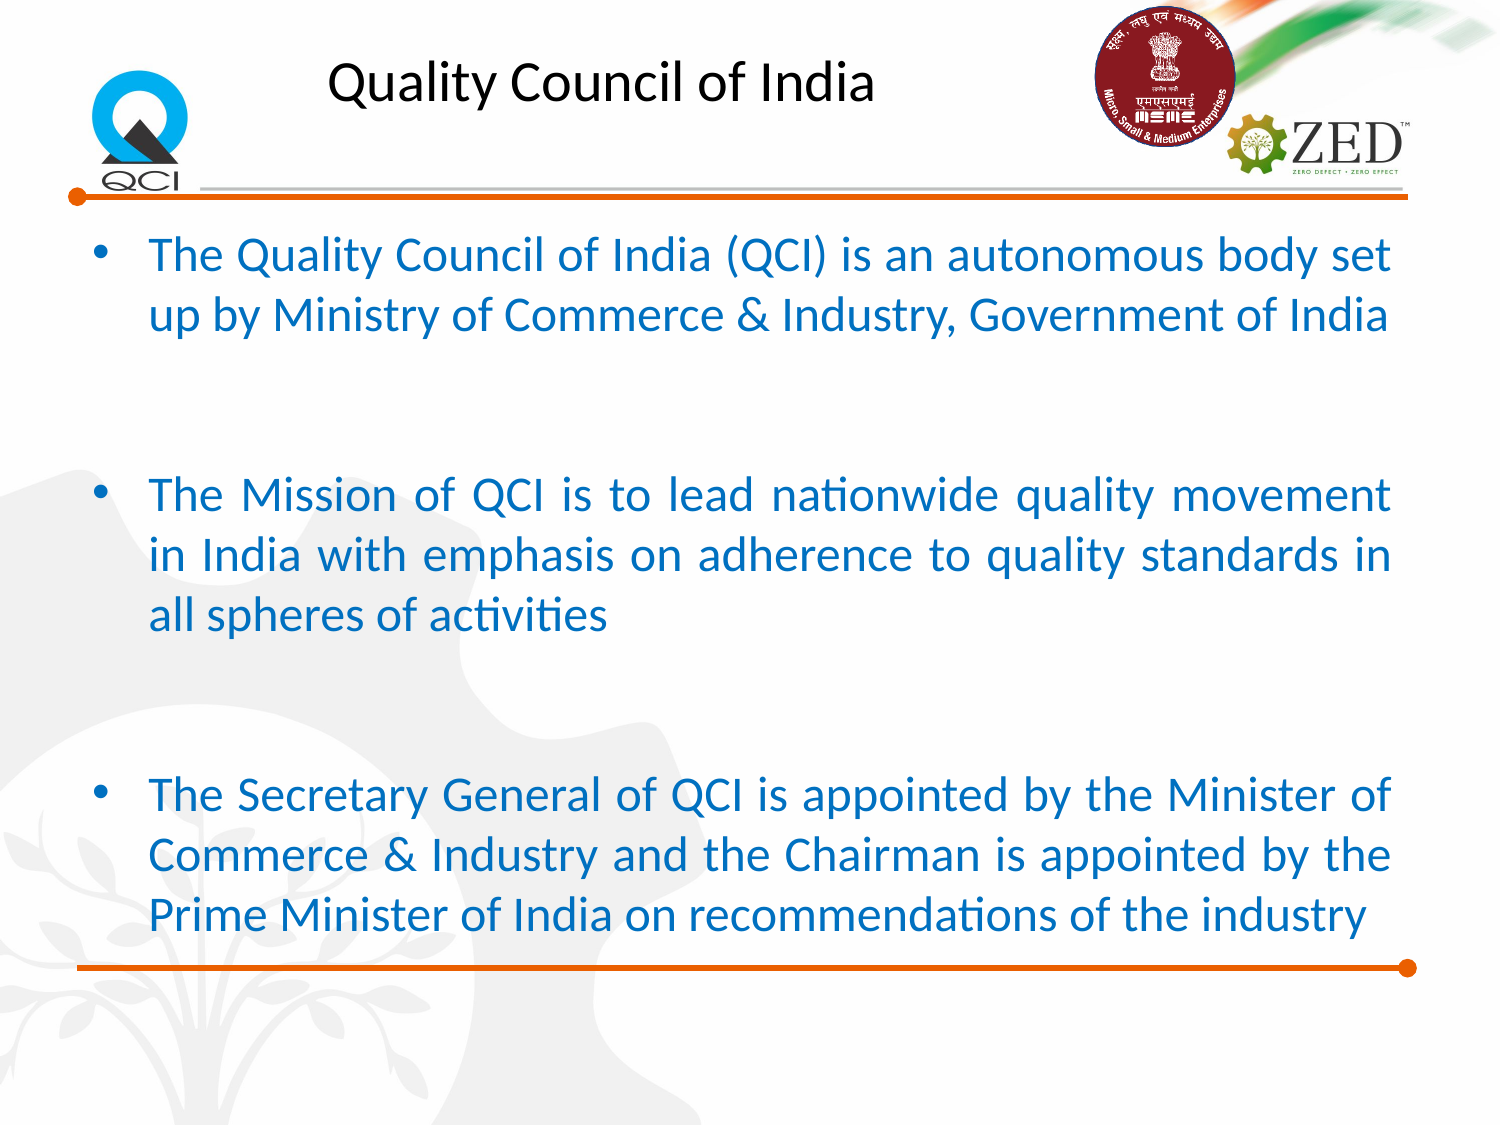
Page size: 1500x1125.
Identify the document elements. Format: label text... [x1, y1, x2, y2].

title Quality Council of India [28, 0, 1176, 113]
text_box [77, 196, 1408, 969]
picture [0, 0, 1500, 1125]
